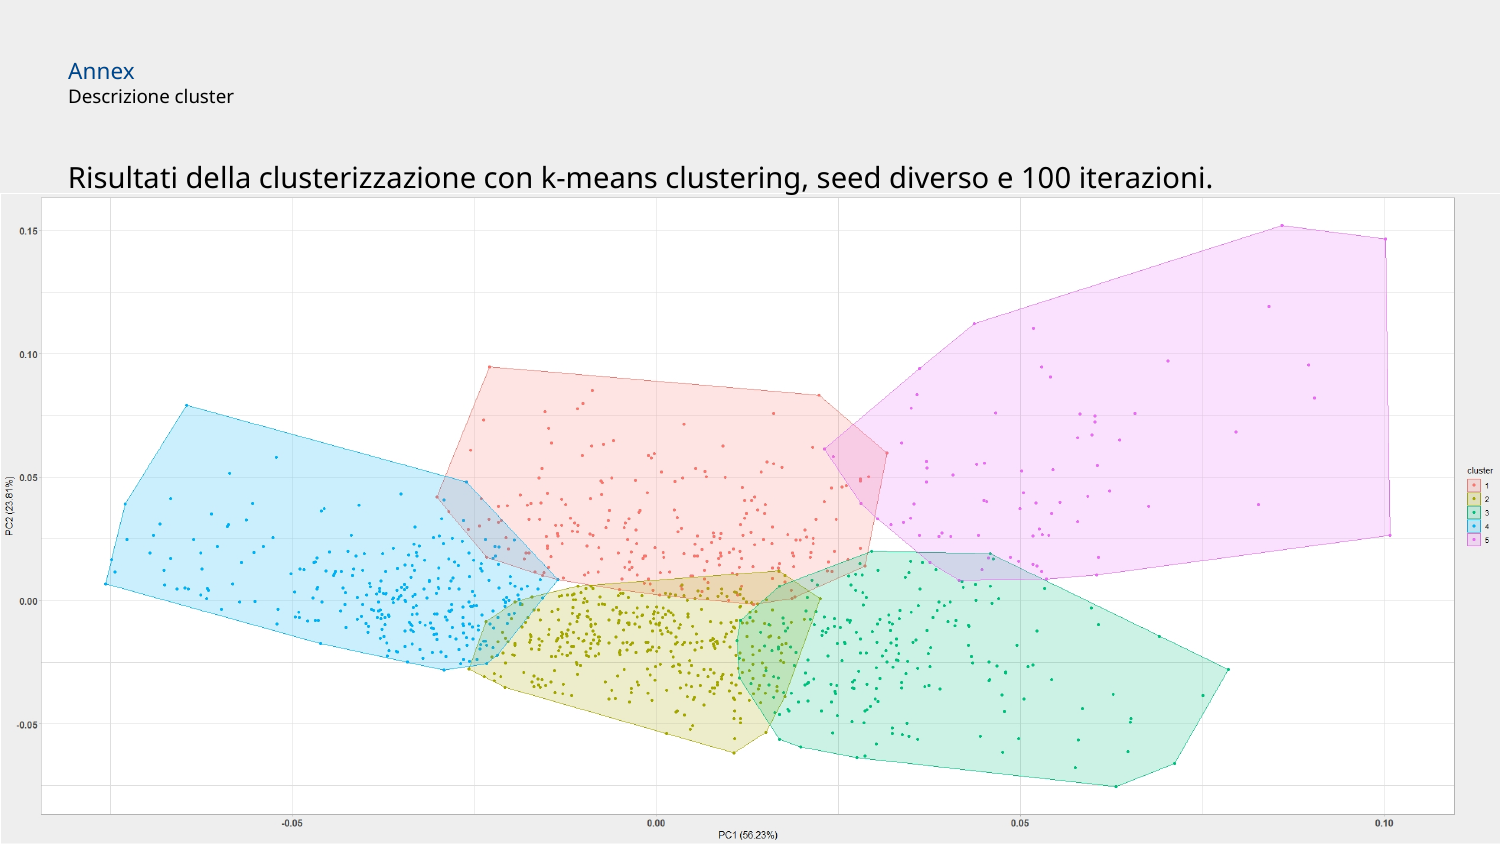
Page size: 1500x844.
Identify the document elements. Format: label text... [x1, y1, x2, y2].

title Annex Descrizione cluster [53, 49, 874, 115]
list Risultati della clusterizzazione con k-means clustering, seed diverso e 100 iterazioni. [53, 152, 1447, 192]
picture [0, 193, 1500, 844]
